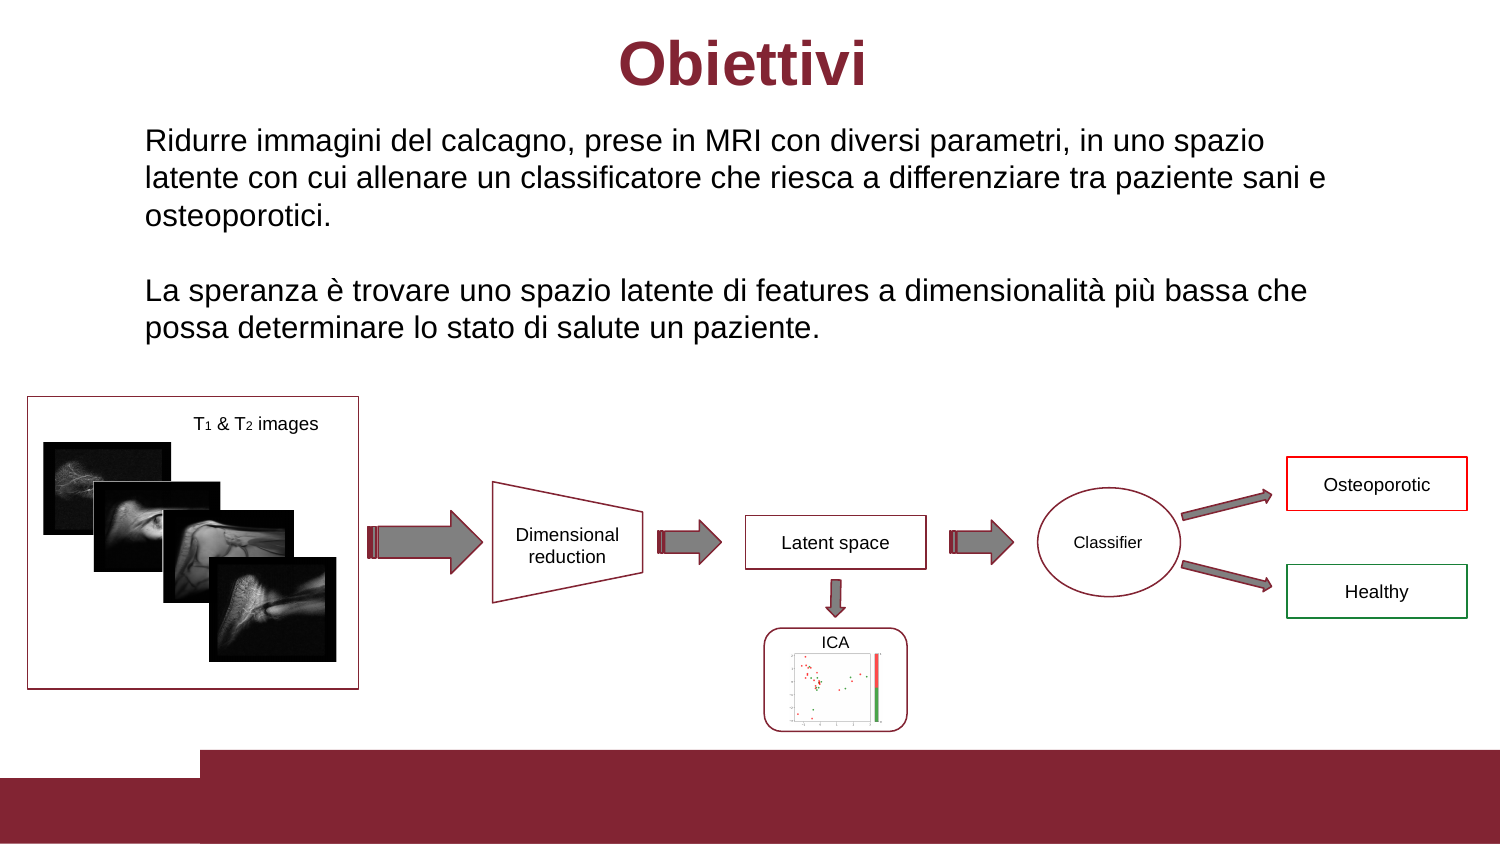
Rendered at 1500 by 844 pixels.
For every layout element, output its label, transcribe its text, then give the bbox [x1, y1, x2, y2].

picture [42, 441, 338, 662]
text_box Classifier [1037, 487, 1181, 597]
text_box [1181, 489, 1272, 521]
text_box [378, 510, 482, 574]
text_box [492, 578, 616, 603]
text_box [825, 579, 846, 617]
text_box Osteoporotic [1286, 456, 1468, 511]
text_box T1 & T2 images [171, 396, 341, 435]
text_box [27, 396, 359, 689]
text_box [492, 481, 619, 507]
text_box [657, 520, 722, 565]
text_box [885, 628, 908, 732]
text_box [372, 526, 377, 559]
text_box Healthy [1286, 564, 1468, 619]
title Obiettivi [122, 15, 1363, 95]
text_box Latent space [745, 515, 926, 570]
text_box [764, 628, 785, 732]
picture [788, 653, 883, 726]
list Ridurre immagini del calcagno, prese in MRI con diversi parametri, in uno spazio latente con cui allenare un classificatore che riesca a differenziare tra paziente sani e osteoporotici. La speranza è trovare uno spazio latente di features a dimensionalità più bassa che possa determinare lo stato di salute un paziente. [129, 112, 1370, 362]
text_box ICA [778, 617, 893, 654]
text_box [949, 520, 1014, 565]
text_box [1181, 560, 1272, 592]
text_box Dimensional reduction [482, 507, 653, 578]
